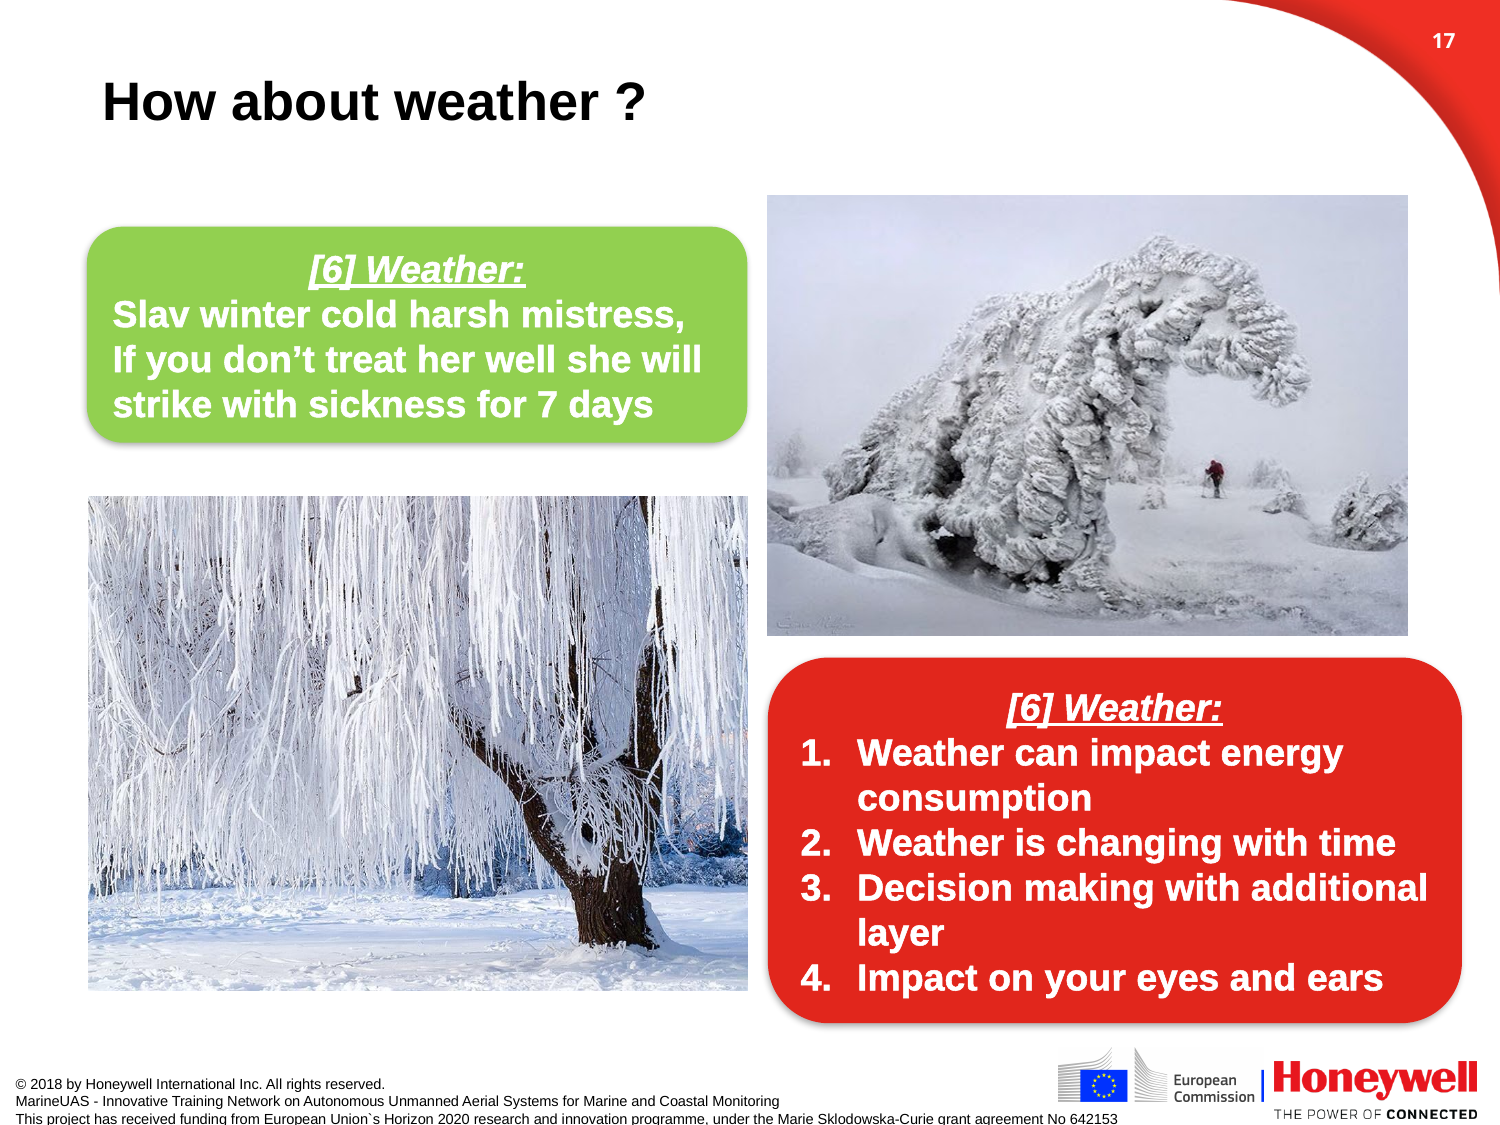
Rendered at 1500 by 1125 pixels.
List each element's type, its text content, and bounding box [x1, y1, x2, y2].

picture [1058, 1047, 1264, 1102]
picture [1274, 1061, 1477, 1119]
text_box [6] Weather: Weather can impact energy consumption Weather is changing with time Decision making with additional layer Impact on your eyes and ears [767, 657, 1462, 1024]
text_box [6] Weather: Slav winter cold harsh mistress, If you don’t treat her well she will strike with sickness for 7 days [86, 226, 748, 443]
picture [767, 0, 1500, 637]
title How about weather ? [86, 58, 1347, 141]
picture [87, 496, 748, 991]
slide_number 16 [1416, 0, 1500, 83]
